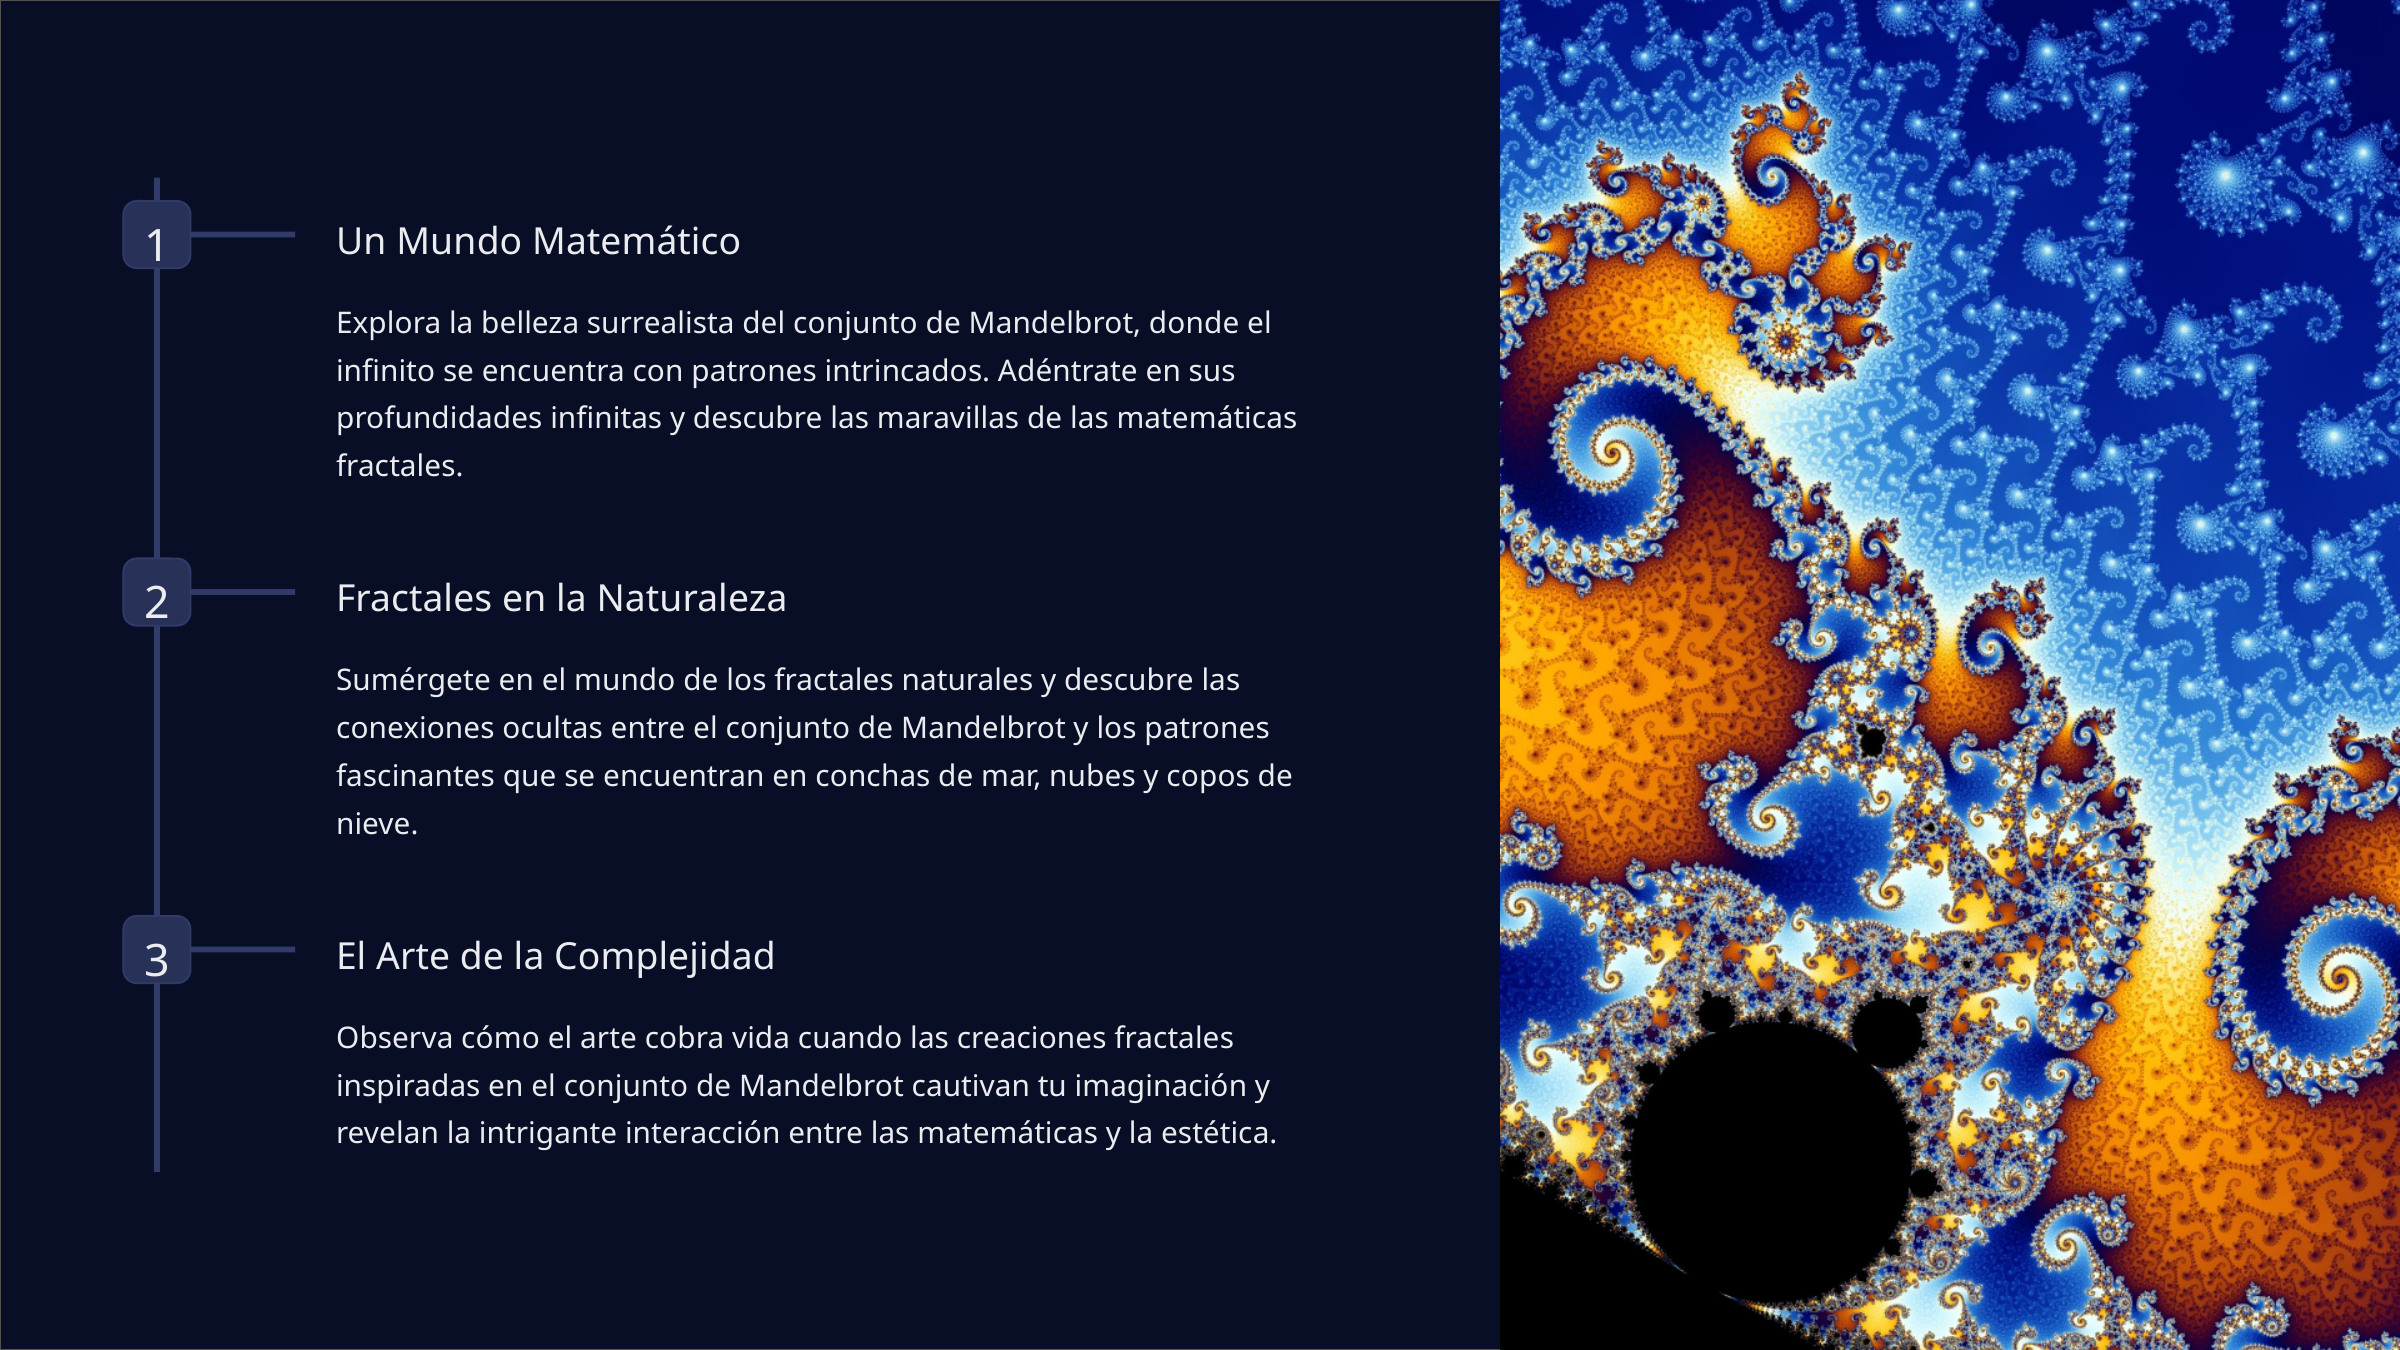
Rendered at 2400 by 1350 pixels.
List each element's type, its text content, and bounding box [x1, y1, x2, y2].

text_box Observa cómo el arte cobra vida cuando las creaciones fractales inspiradas en el conjunto de Mandelbrot cautivan tu imaginación y revelan la intrigante interacción entre las matemáticas y la estética. [321, 999, 1388, 1143]
text_box [191, 231, 296, 238]
text_box [153, 177, 160, 200]
text_box Sumérgete en el mundo de los fractales naturales y descubre las conexiones ocultas entre el conjunto de Mandelbrot y los patrones fascinantes que se encuentran en conchas de mar, nubes y copos de nieve. [321, 641, 1388, 833]
text_box [123, 558, 191, 626]
text_box [153, 269, 160, 558]
text_box [123, 915, 191, 984]
text_box [191, 946, 296, 953]
text_box [123, 200, 191, 269]
text_box Un Mundo Matemático [321, 207, 724, 255]
picture [1499, 0, 2400, 1350]
text_box Explora la belleza surrealista del conjunto de Mandelbrot, donde el infinito se encuentra con patrones intrincados. Adéntrate en sus profundidades infinitas y descubre las maravillas de las matemáticas fractales. [321, 284, 1388, 476]
text_box 3 [144, 921, 170, 978]
text_box [153, 626, 160, 915]
text_box Fractales en la Naturaleza [321, 564, 775, 612]
text_box 2 [143, 564, 171, 621]
text_box [0, 0, 1499, 1350]
text_box El Arte de la Complejidad [321, 922, 771, 970]
text_box [153, 984, 160, 1173]
text_box 1 [146, 206, 167, 263]
text_box [191, 589, 296, 595]
